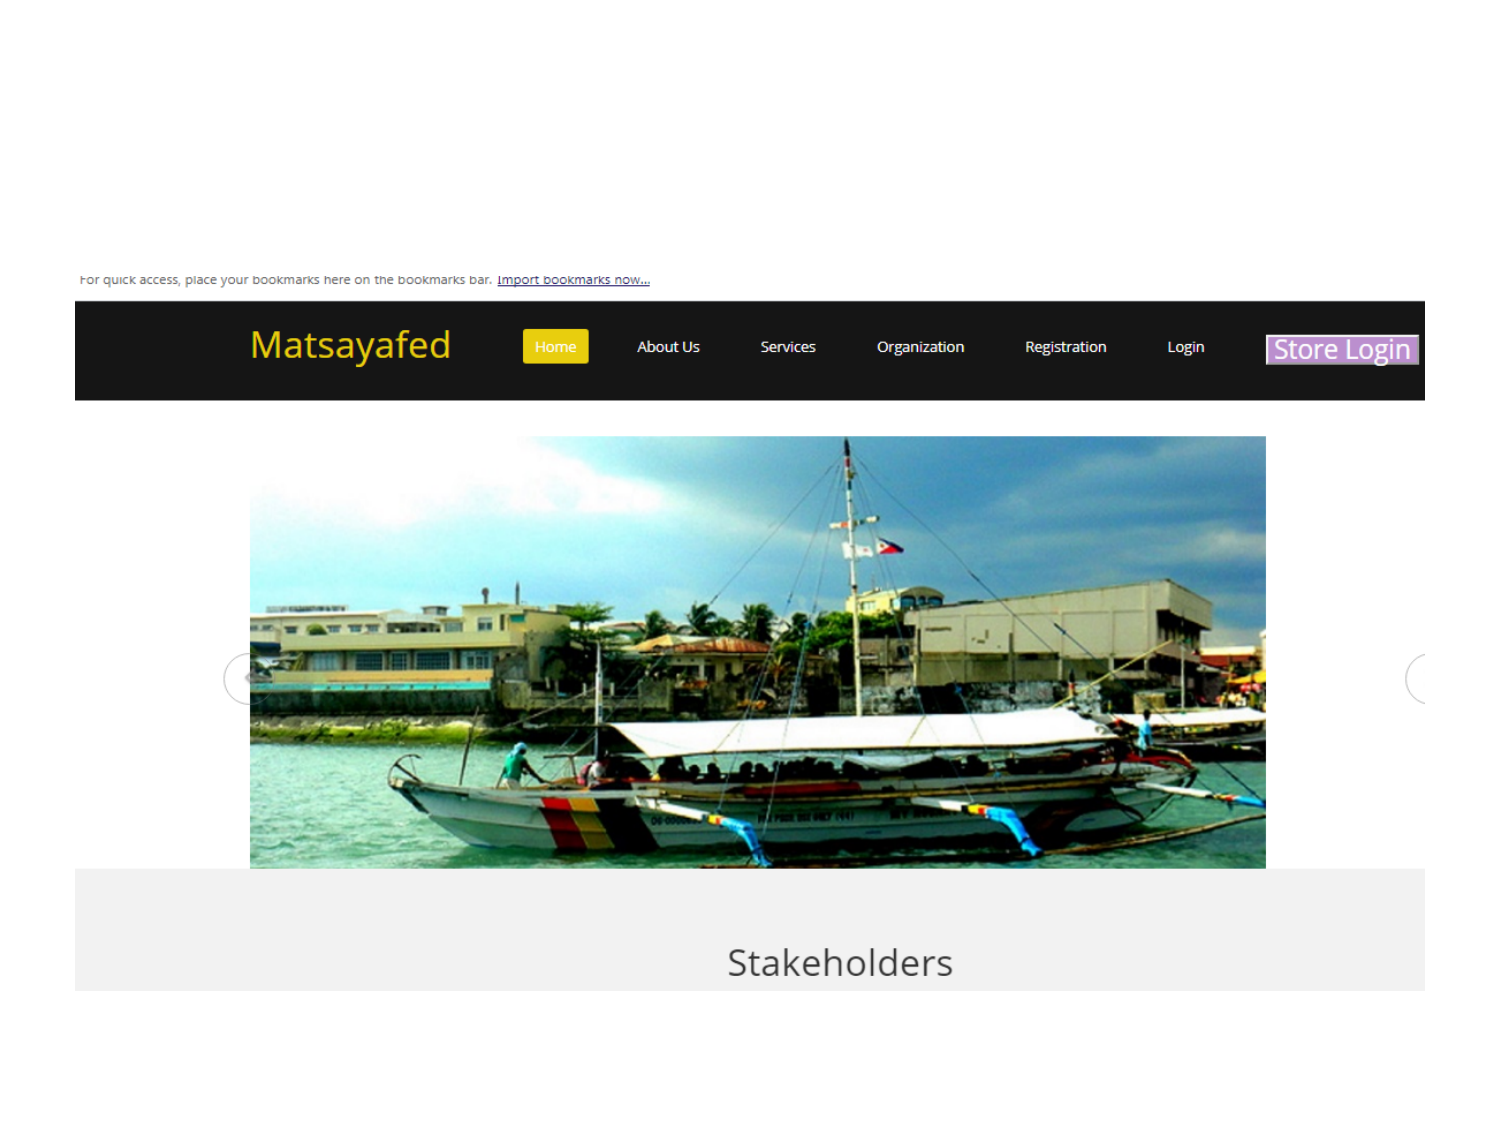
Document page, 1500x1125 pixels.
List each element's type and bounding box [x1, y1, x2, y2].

list [74, 276, 1426, 991]
